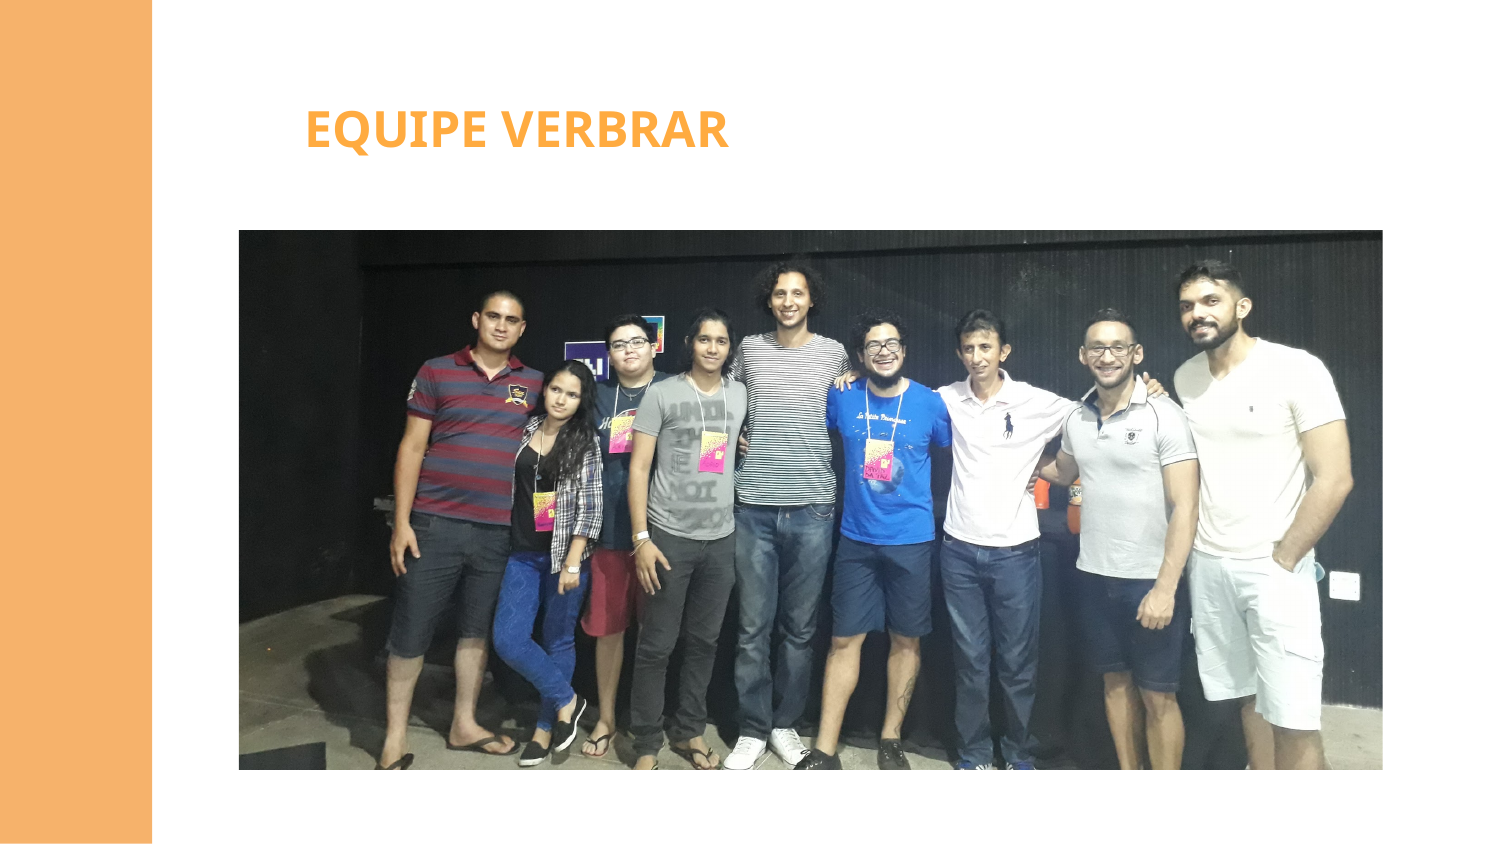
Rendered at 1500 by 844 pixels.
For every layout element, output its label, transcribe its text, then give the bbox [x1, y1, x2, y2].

text_box EQUIPE VERBRAR [289, 81, 1268, 197]
picture [238, 230, 1383, 770]
text_box [0, 0, 153, 844]
